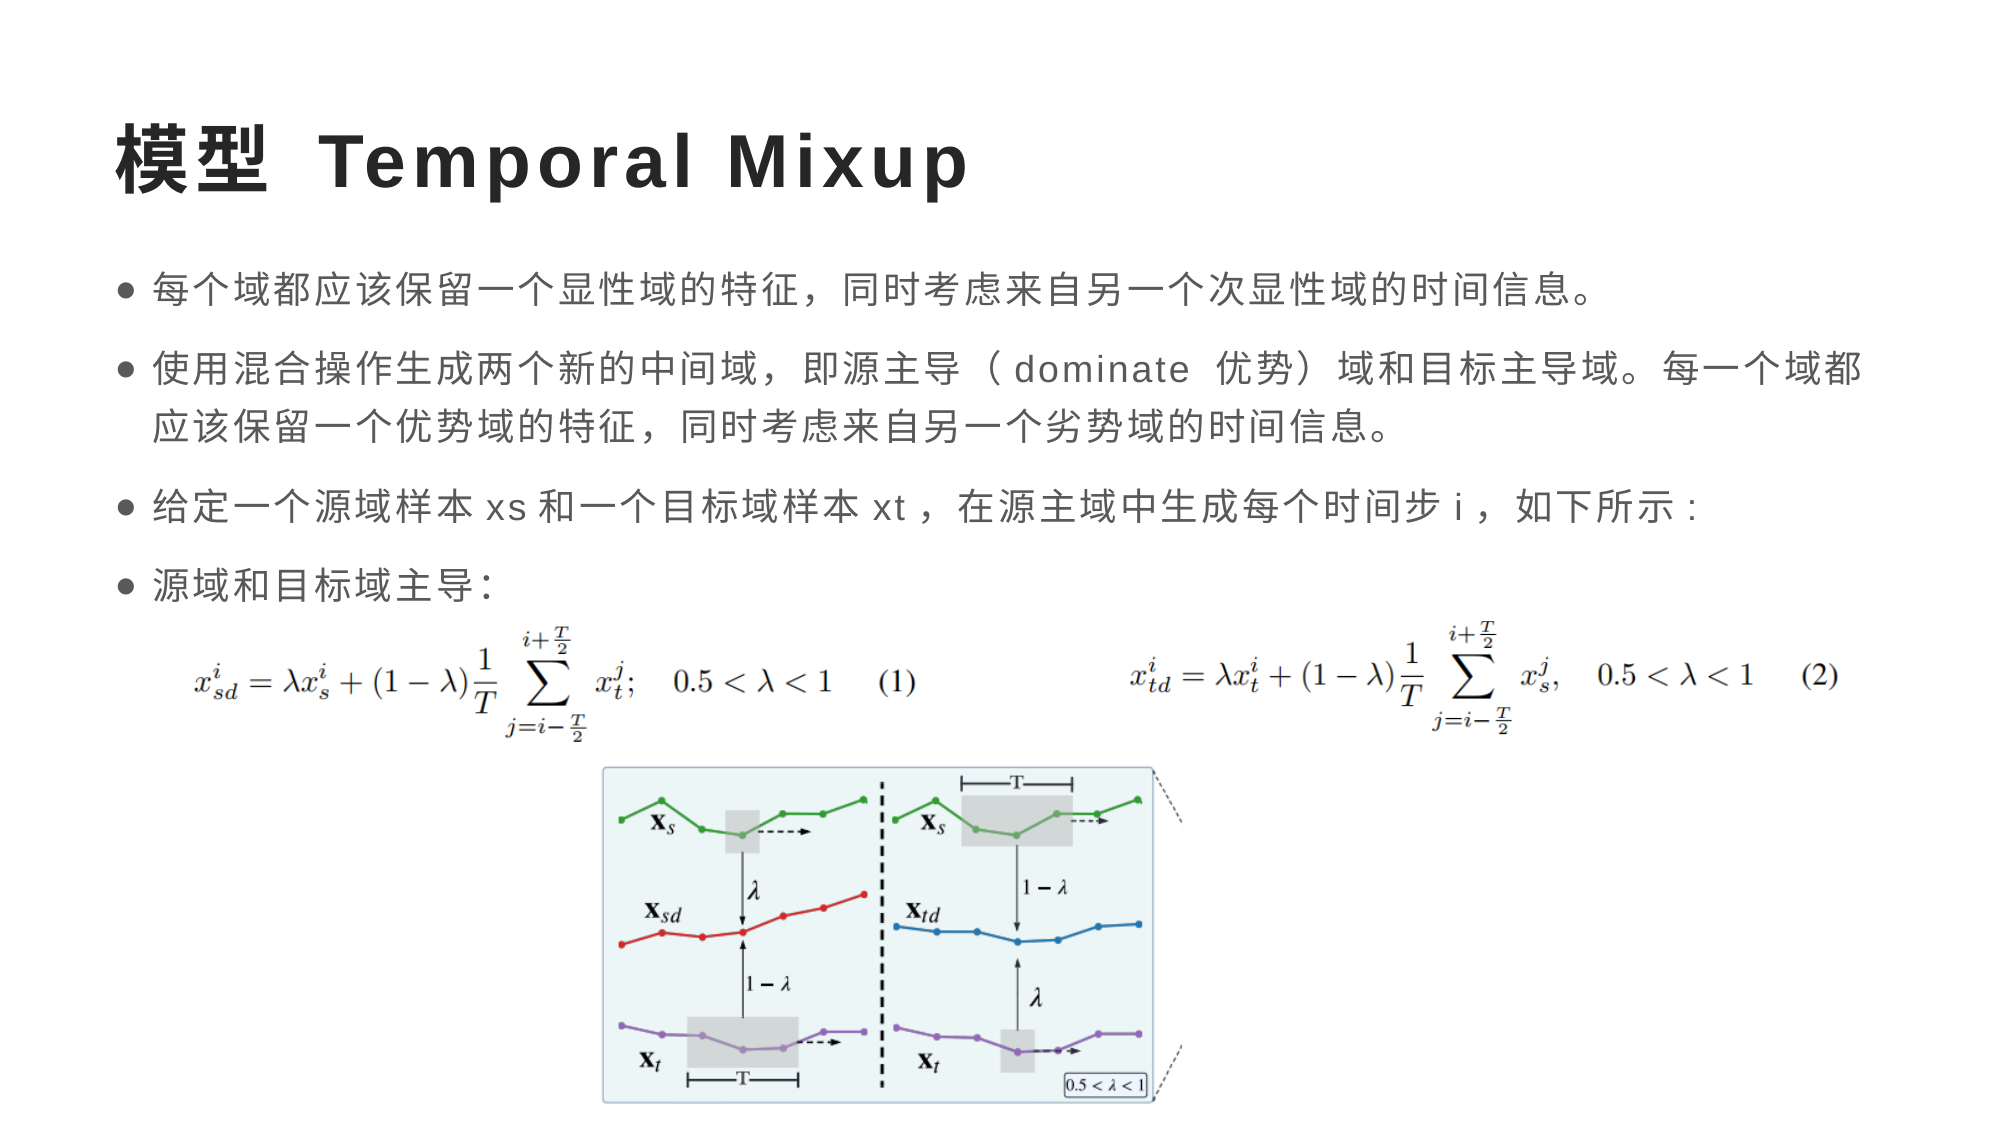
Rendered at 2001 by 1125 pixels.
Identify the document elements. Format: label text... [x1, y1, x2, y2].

title 模型 Temporal Mixup [99, 99, 1900, 216]
picture [99, 620, 1840, 1125]
list 每个域都应该保留一个显性域的特征，同时考虑来自另一个次显性域的时间信息。 使用混合操作生成两个新的中间域，即源主导（dominate 优势）域和目标主导域。每一个域都应该保留一个优势域的特征，同时考虑来自另一个劣势域的时间信息。 给定一个源域样本xs和一个目标域样本xt，在源主域中生成每个时间步i，如下所示: 源域和目标域主导： [99, 244, 1900, 1026]
